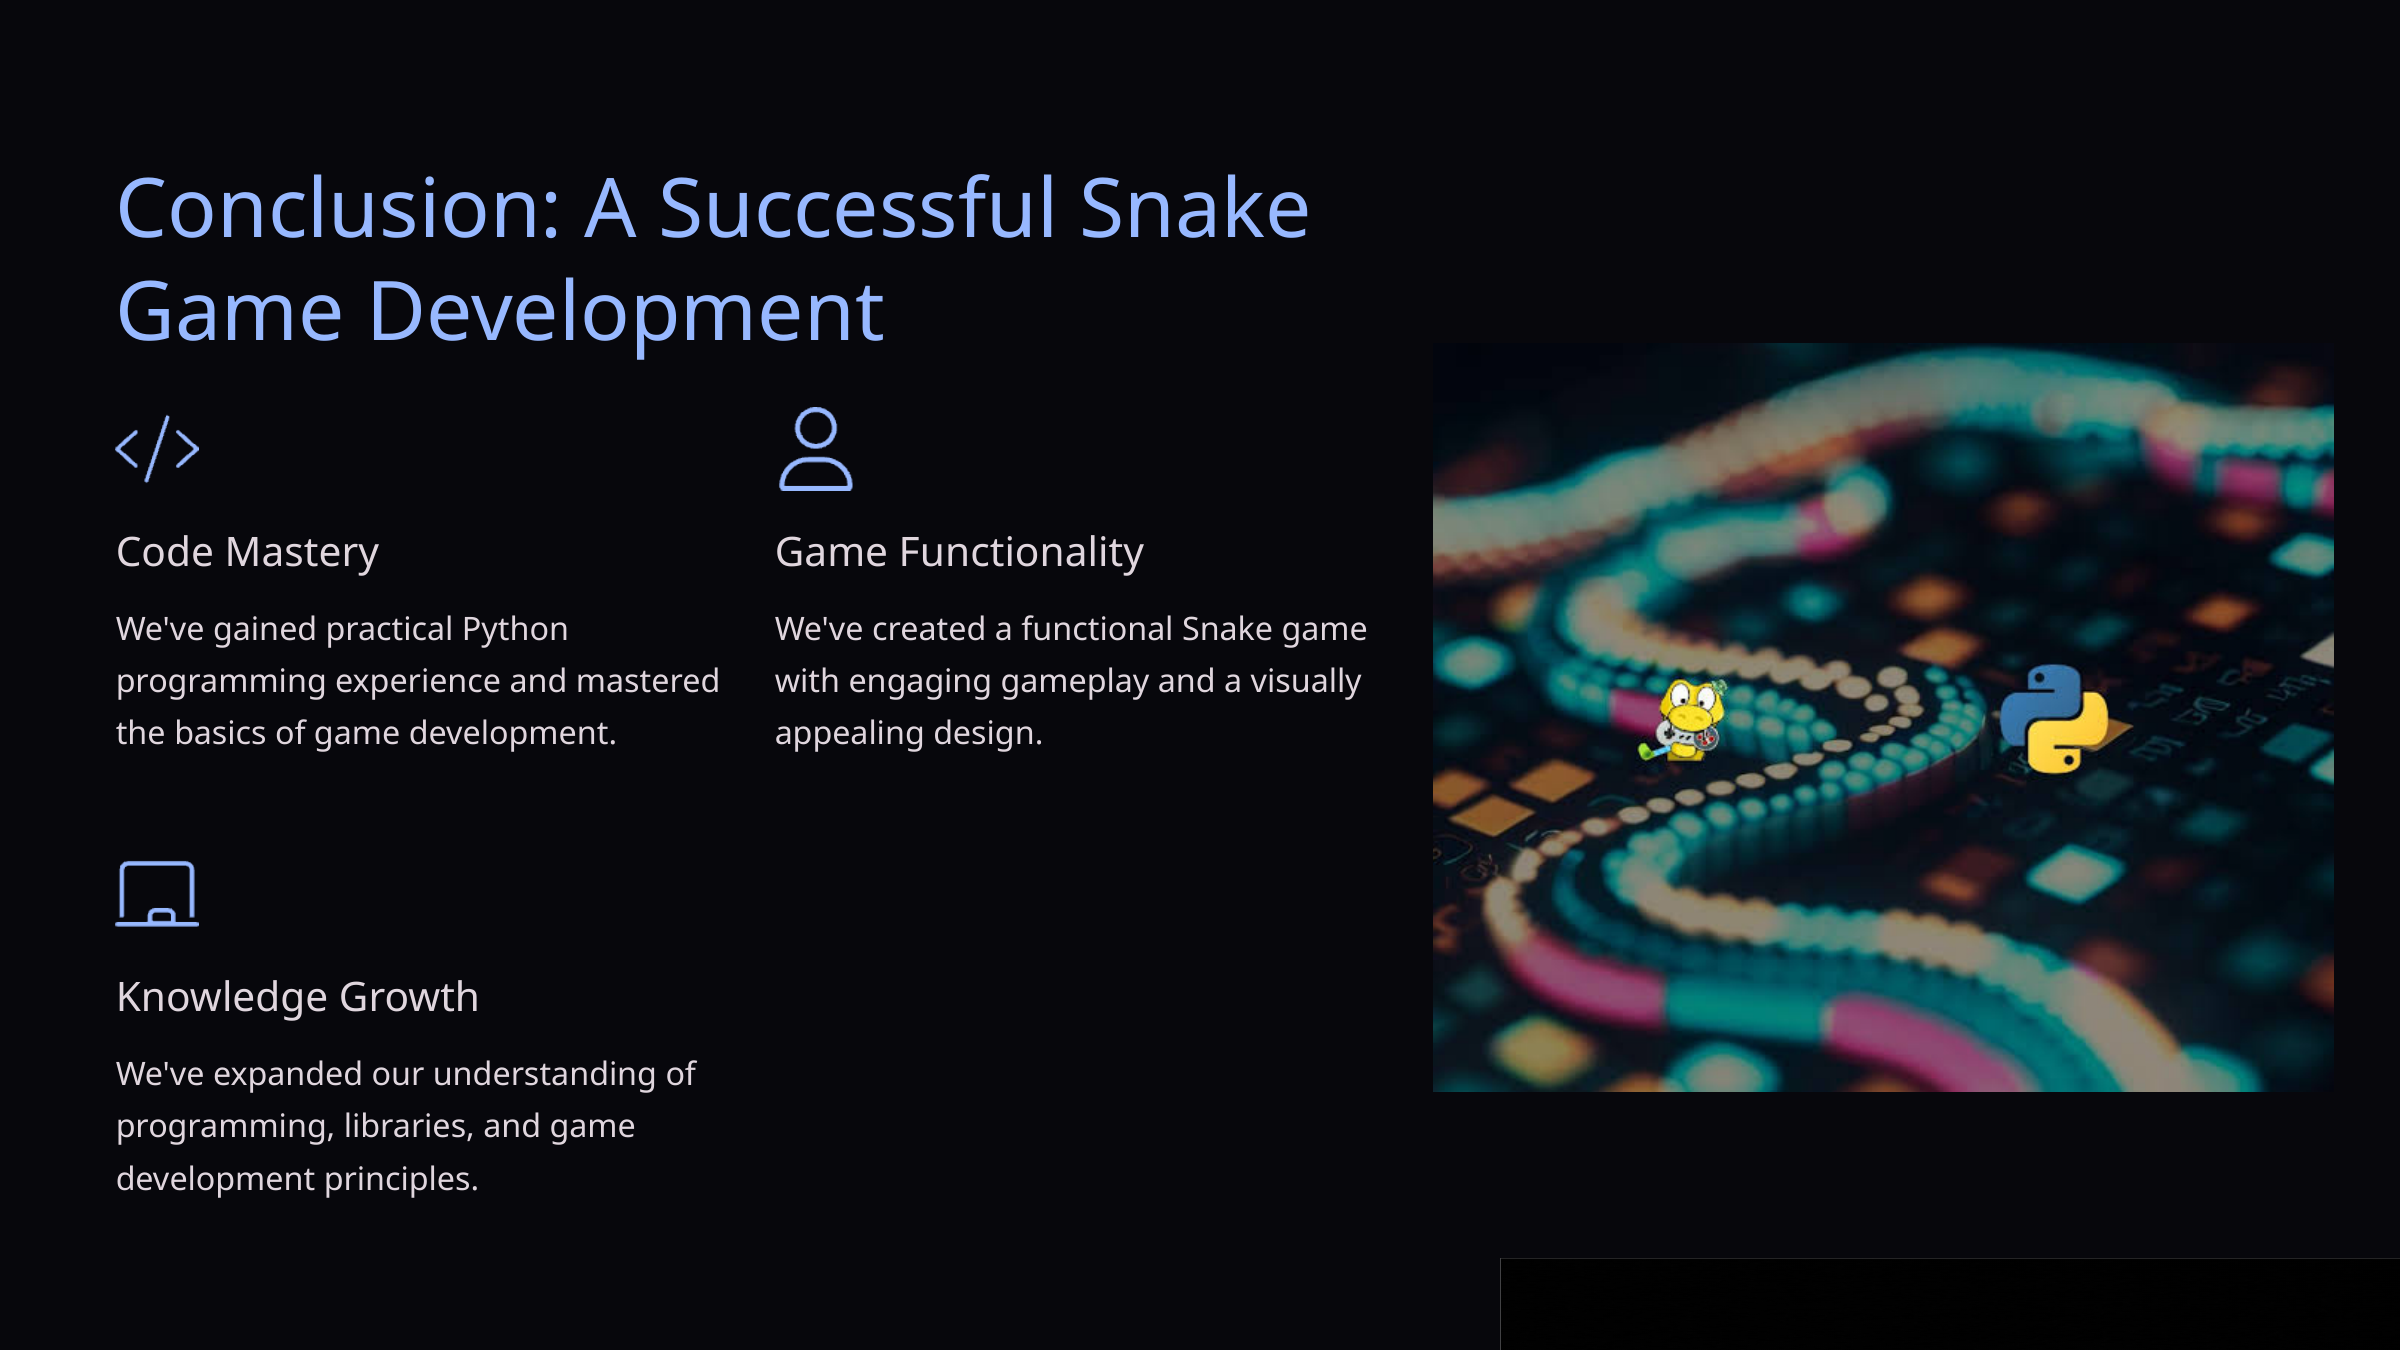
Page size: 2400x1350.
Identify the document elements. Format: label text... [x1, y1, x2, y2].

text_box We've created a functional Snake game with engaging gameplay and a visually appealing design. [774, 594, 1385, 754]
picture [115, 407, 199, 491]
picture [774, 407, 858, 491]
text_box Game Functionality [774, 523, 1189, 575]
picture [1500, 1258, 2400, 1350]
text_box We've expanded our understanding of programming, libraries, and game development principles. [115, 1040, 726, 1199]
text_box Conclusion: A Successful Snake Game Development [115, 150, 1385, 358]
text_box We've gained practical Python programming experience and mastered the basics of game development. [115, 594, 726, 754]
picture [115, 852, 199, 936]
picture [1433, 343, 2334, 1092]
text_box Code Mastery [115, 523, 530, 575]
text_box Knowledge Growth [115, 968, 530, 1021]
